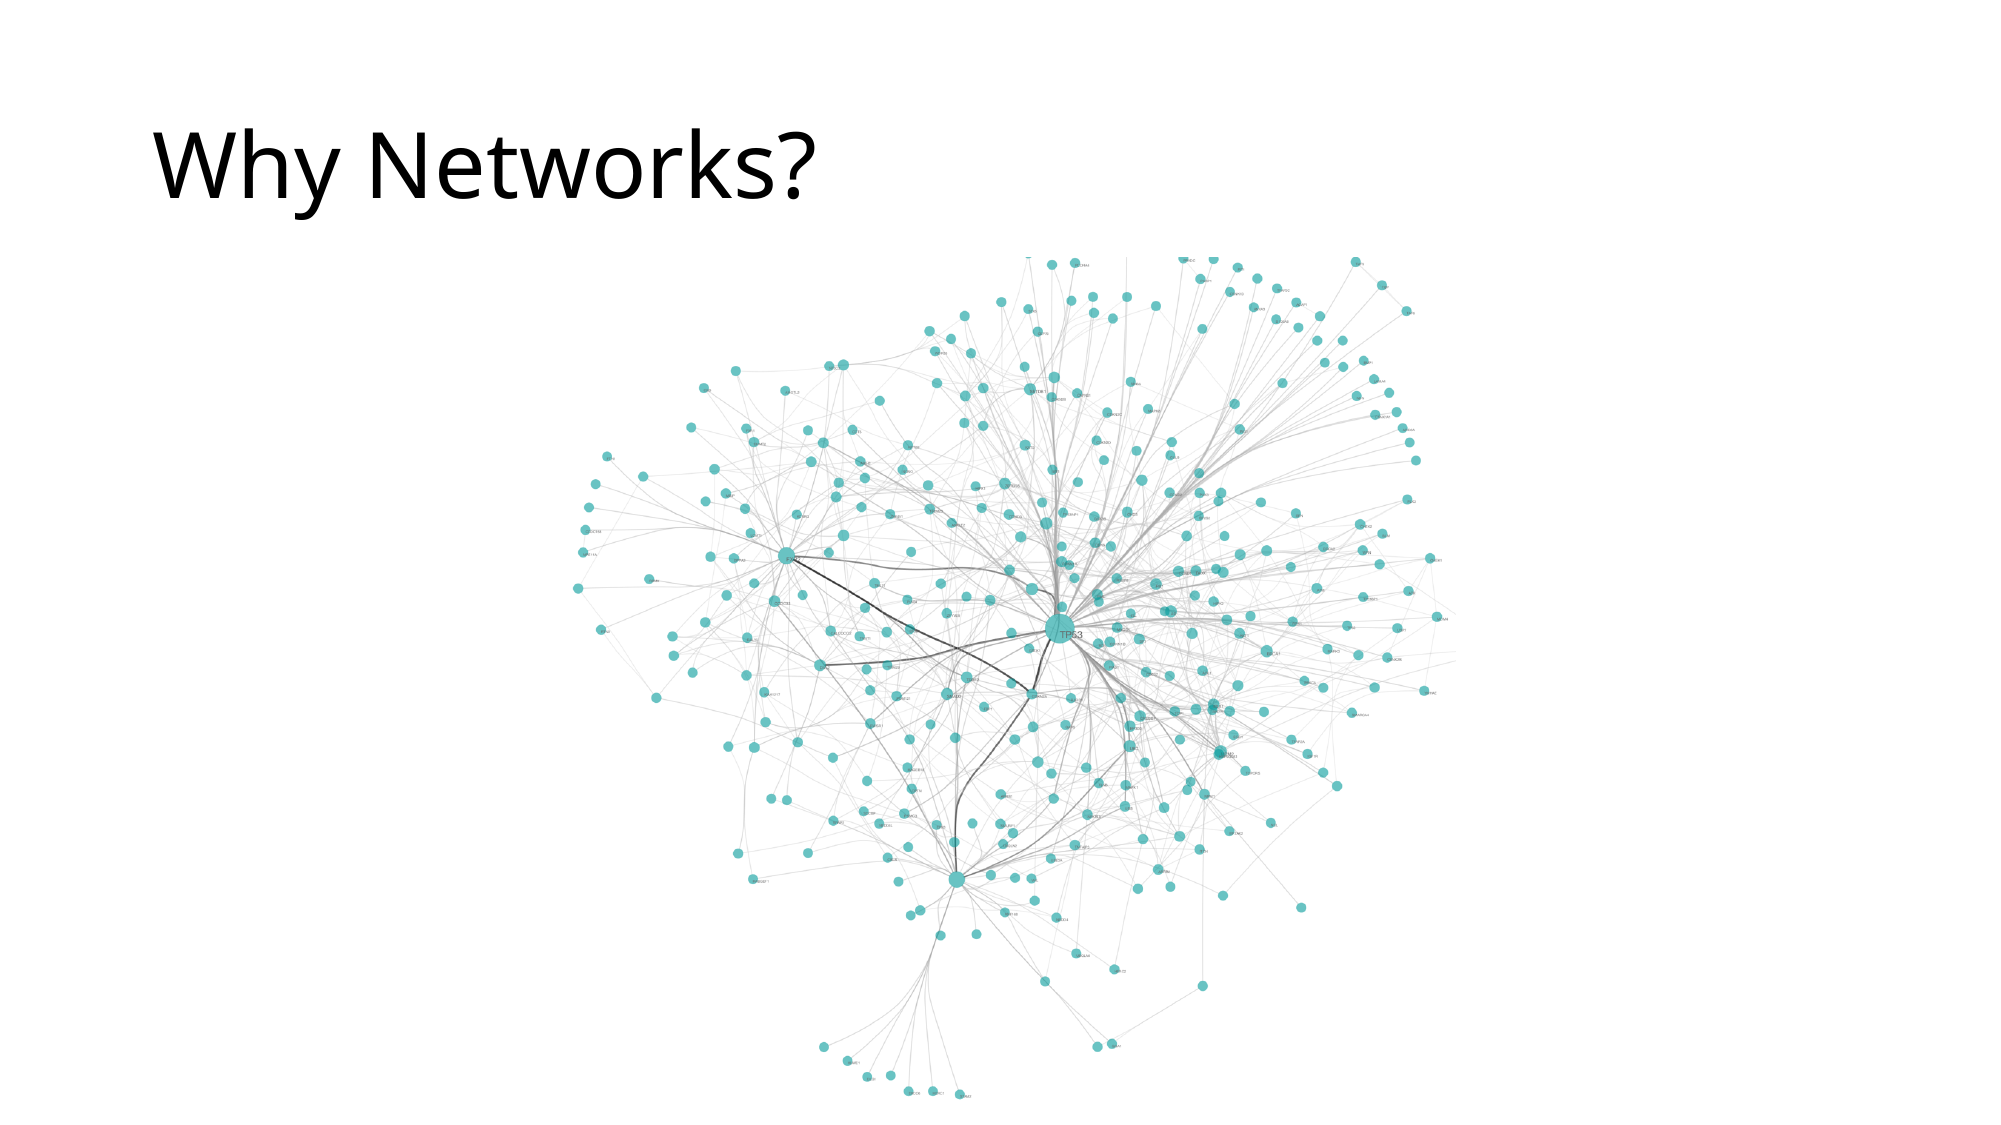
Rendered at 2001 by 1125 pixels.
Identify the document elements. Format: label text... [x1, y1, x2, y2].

picture [519, 257, 1456, 1102]
title Why Networks? [137, 59, 1863, 278]
